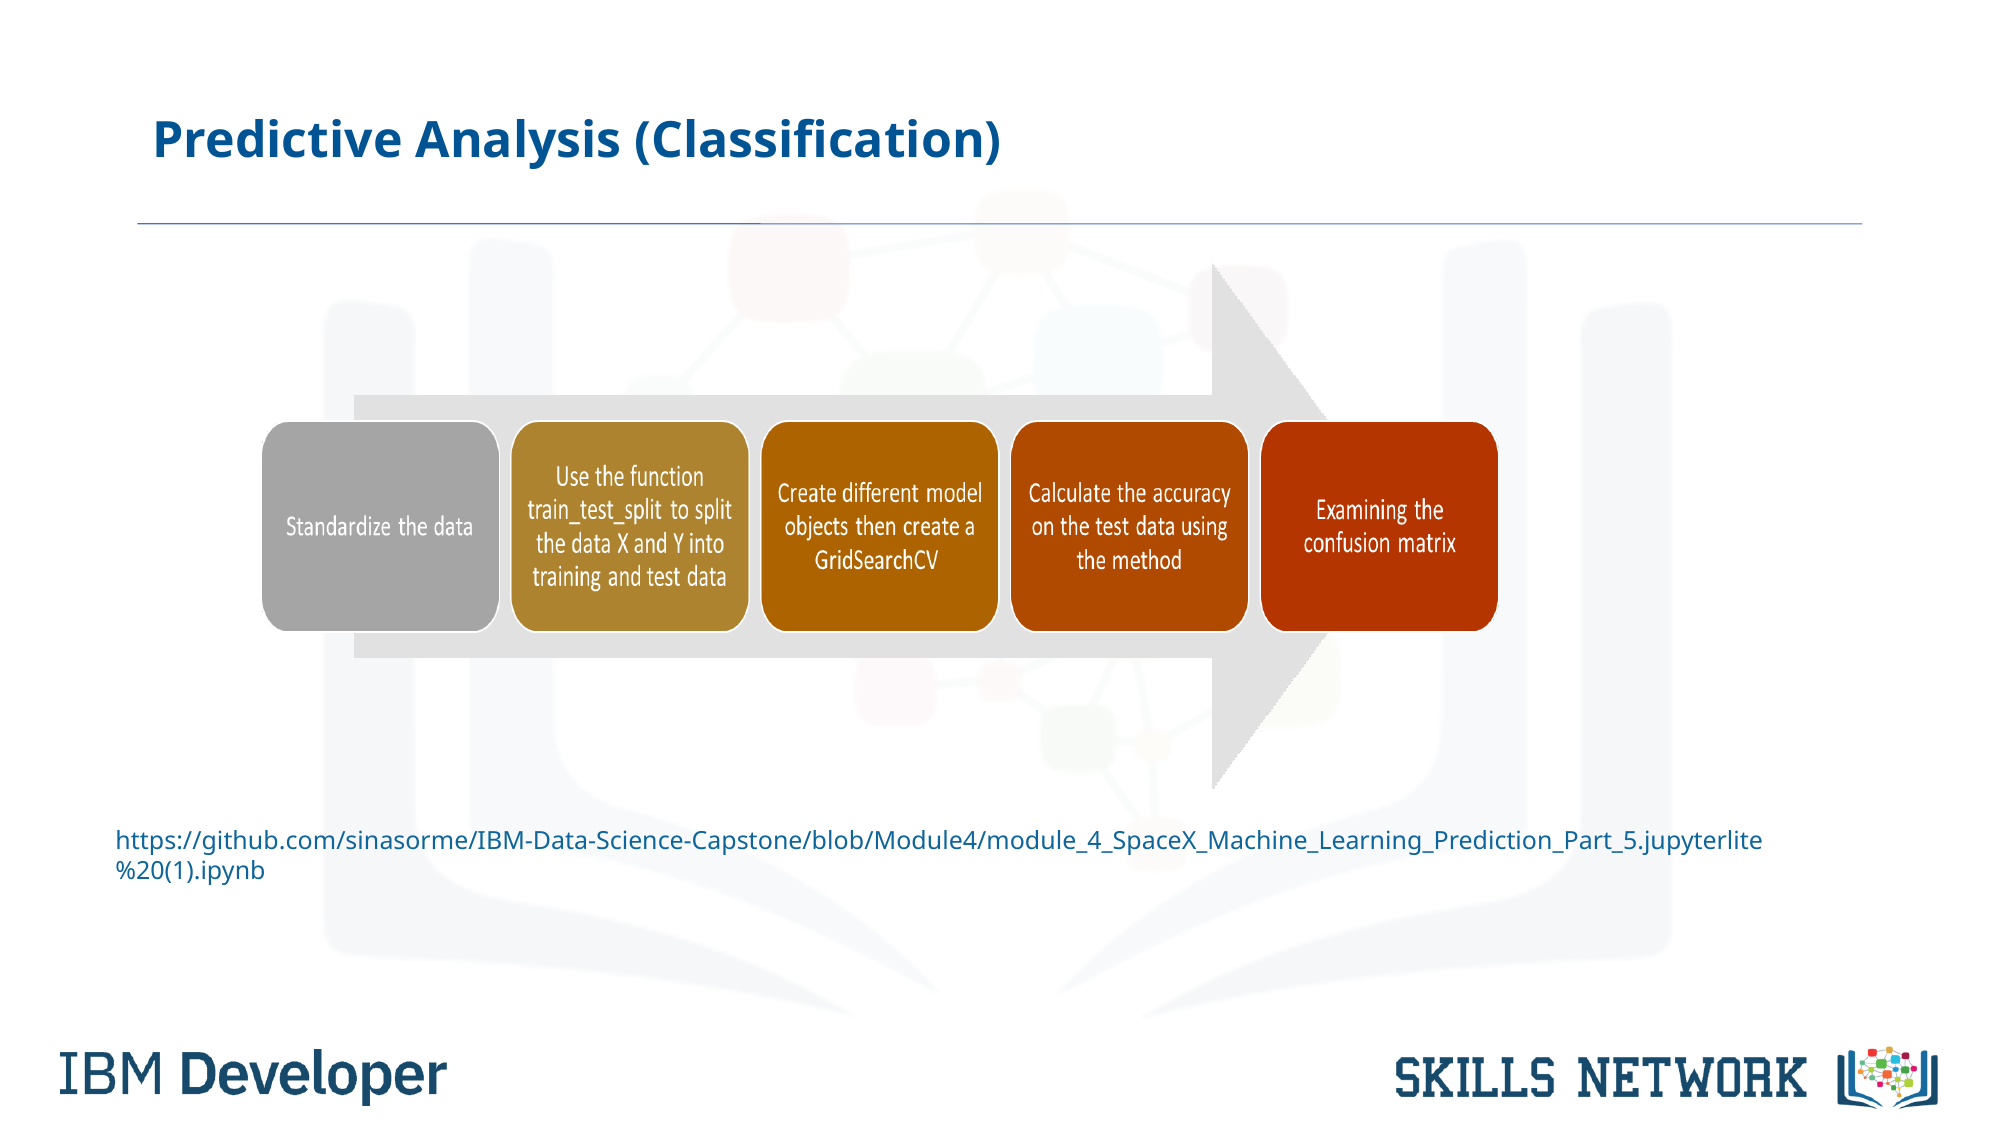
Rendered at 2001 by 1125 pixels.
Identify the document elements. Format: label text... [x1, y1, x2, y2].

text_box https://github.com/sinasorme/IBM-Data-Science-Capstone/blob/Module4/module_4_SpaceX_Machine_Learning_Prediction_Part_5.jupyterlite%20(1).ipynb [100, 817, 1855, 893]
picture [1390, 1045, 1945, 1111]
picture [55, 1045, 459, 1108]
picture [260, 263, 1499, 789]
title Predictive Analysis (Classification) [137, 59, 1863, 278]
